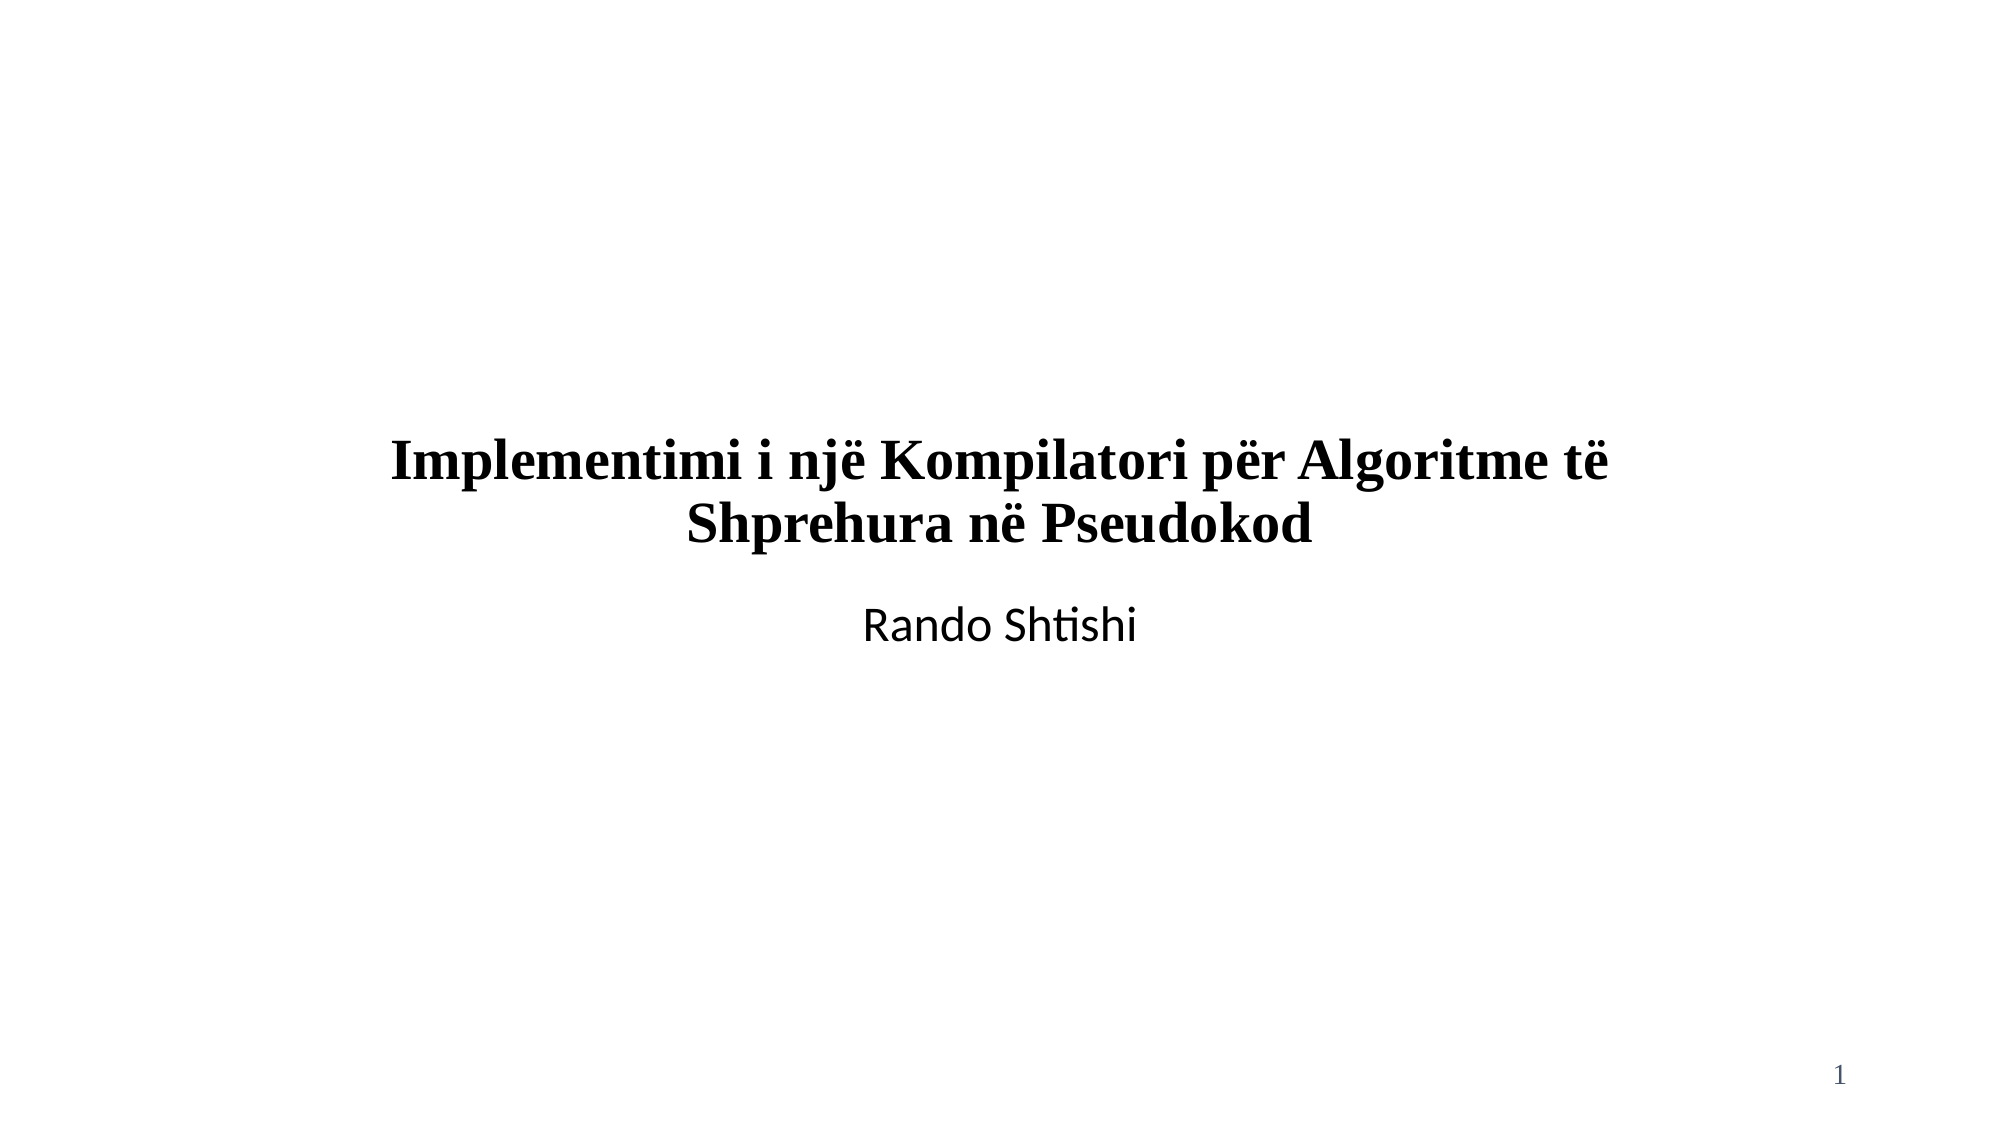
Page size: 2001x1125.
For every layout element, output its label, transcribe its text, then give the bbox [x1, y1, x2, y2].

title Implementimi i njё Kompilatori pёr Algoritme tё Shprehura nё Pseudokod [362, 375, 1638, 563]
subtitle Rando Shtishi [249, 590, 1750, 863]
slide_number 1 [1412, 1042, 1863, 1103]
